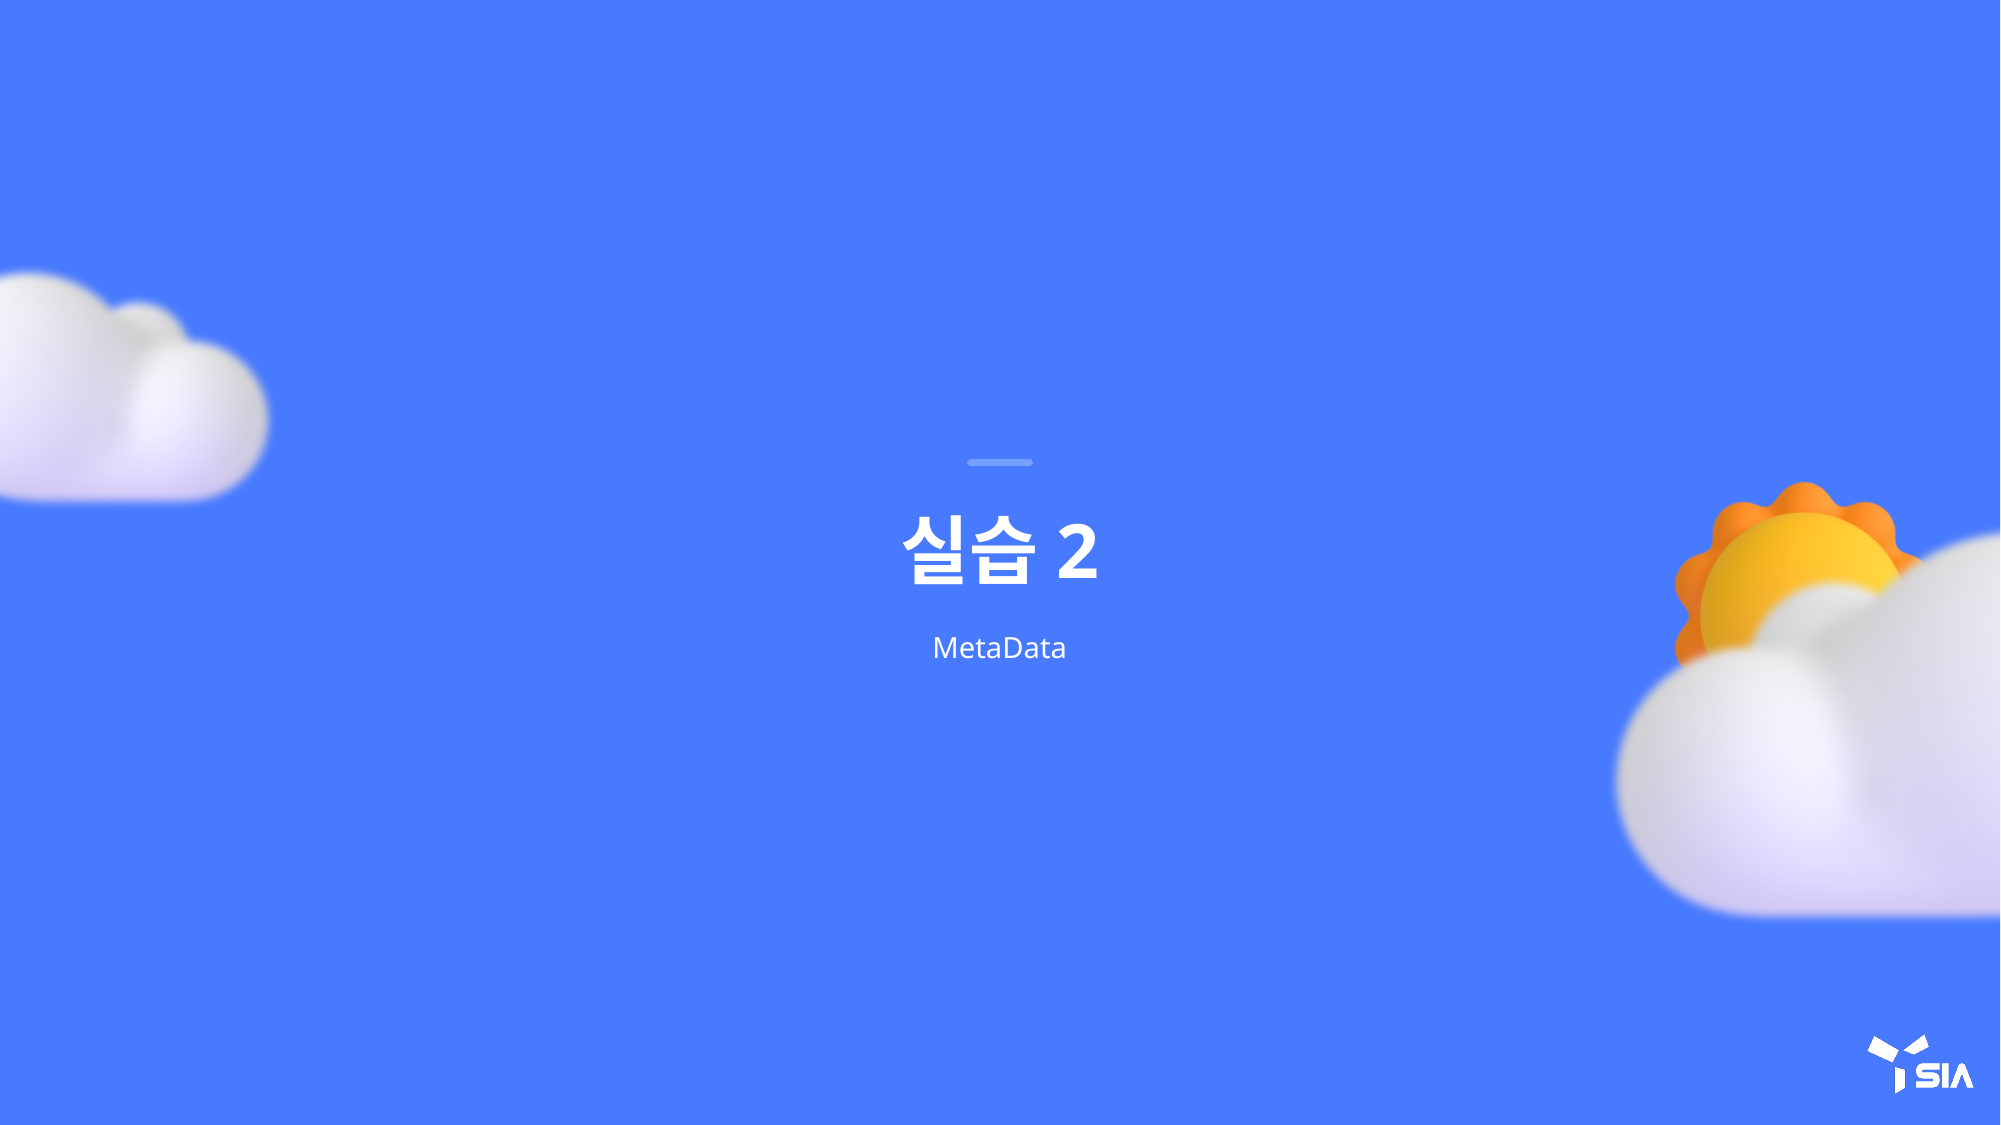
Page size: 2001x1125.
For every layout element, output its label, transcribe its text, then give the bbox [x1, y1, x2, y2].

picture [0, 0, 2001, 1125]
list MetaData [95, 622, 1905, 720]
title 실습2 [95, 491, 1905, 606]
